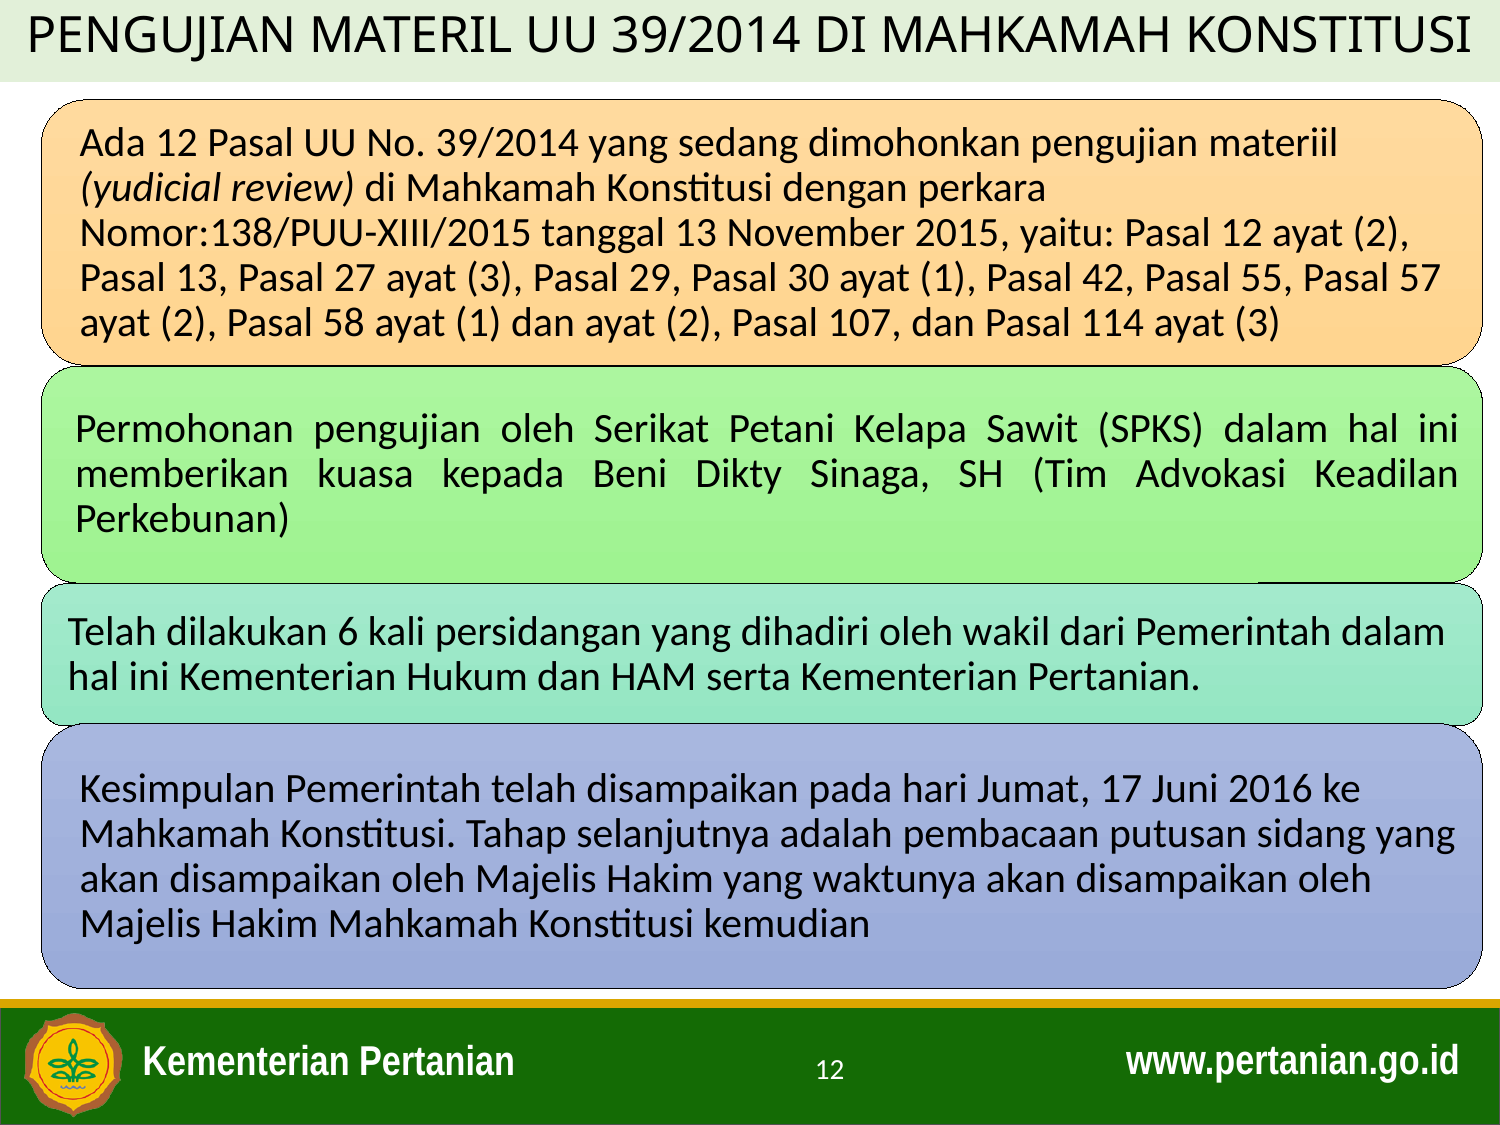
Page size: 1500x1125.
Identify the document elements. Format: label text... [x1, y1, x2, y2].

text_box PENGUJIAN MATERIL UU 39/2014 DI MAHKAMAH KONSTITUSI [0, 0, 1500, 82]
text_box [41, 99, 1483, 994]
picture [15, 1008, 128, 1124]
text_box 12 [792, 1042, 868, 1108]
